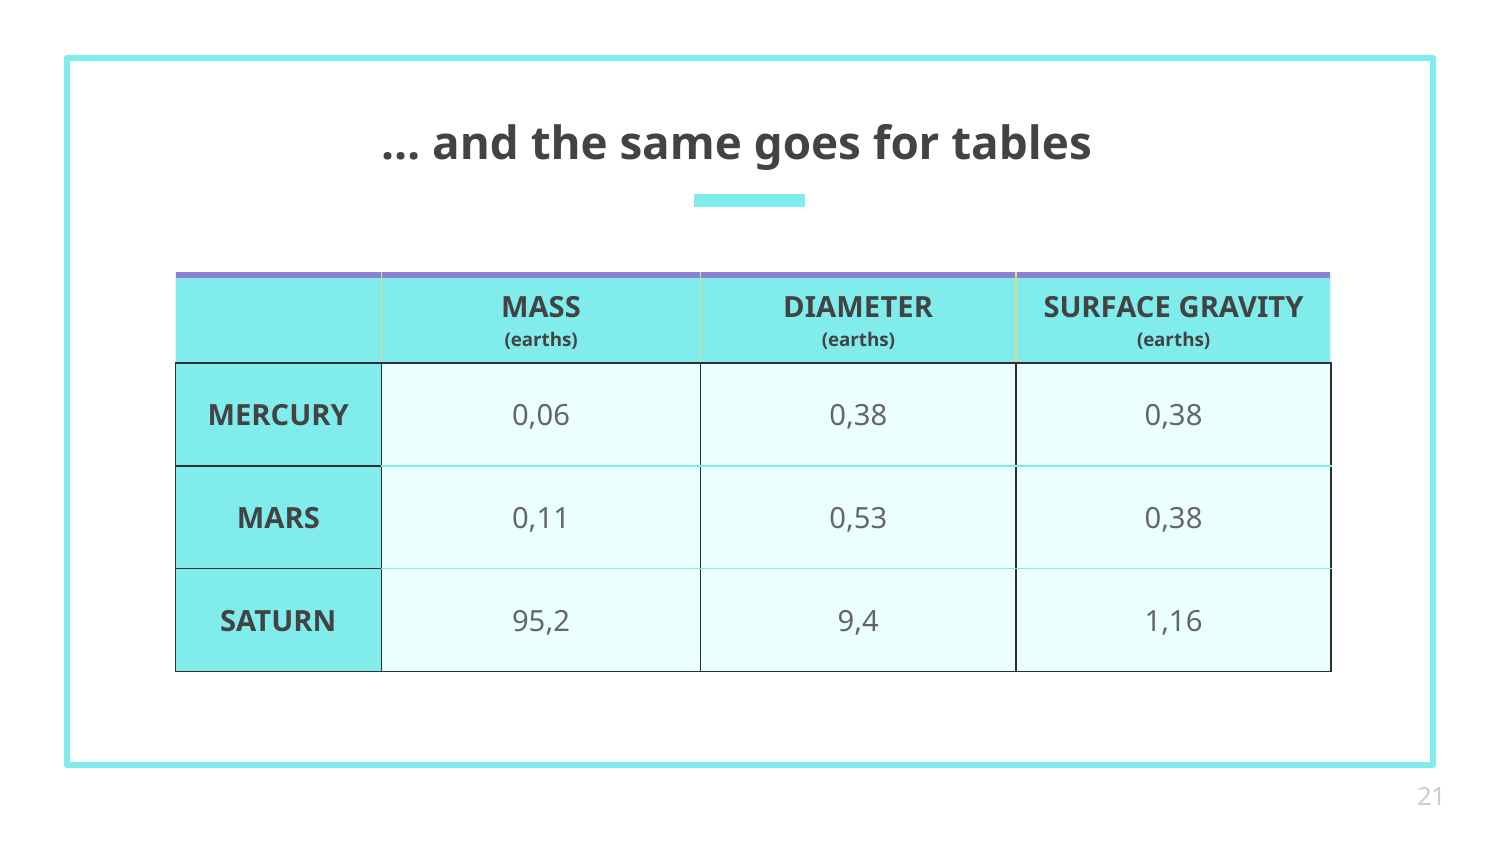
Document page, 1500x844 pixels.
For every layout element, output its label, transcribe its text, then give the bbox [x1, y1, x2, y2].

table_header SURFACE GRAVITY (earths) [1017, 278, 1330, 362]
table_cell MARS [176, 467, 381, 568]
table_cell 0,38 [701, 364, 1015, 465]
table_cell 9,4 [701, 569, 1015, 671]
table_header [176, 278, 381, 362]
title … and the same goes for tables [192, 93, 1281, 184]
table_cell 0,38 [1017, 364, 1330, 465]
slide_number 21 [1402, 764, 1493, 830]
table_cell 0,38 [1017, 467, 1330, 568]
table_cell 1,16 [1017, 569, 1330, 671]
table_header DIAMETER (earths) [701, 278, 1015, 362]
table_cell 0,11 [382, 467, 700, 568]
table_cell MERCURY [176, 364, 381, 465]
table_cell 0,06 [382, 364, 700, 465]
table_cell 95,2 [382, 569, 700, 671]
table_cell 0,53 [701, 467, 1015, 568]
table_cell SATURN [176, 569, 381, 671]
table_header MASS (earths) [382, 278, 700, 362]
